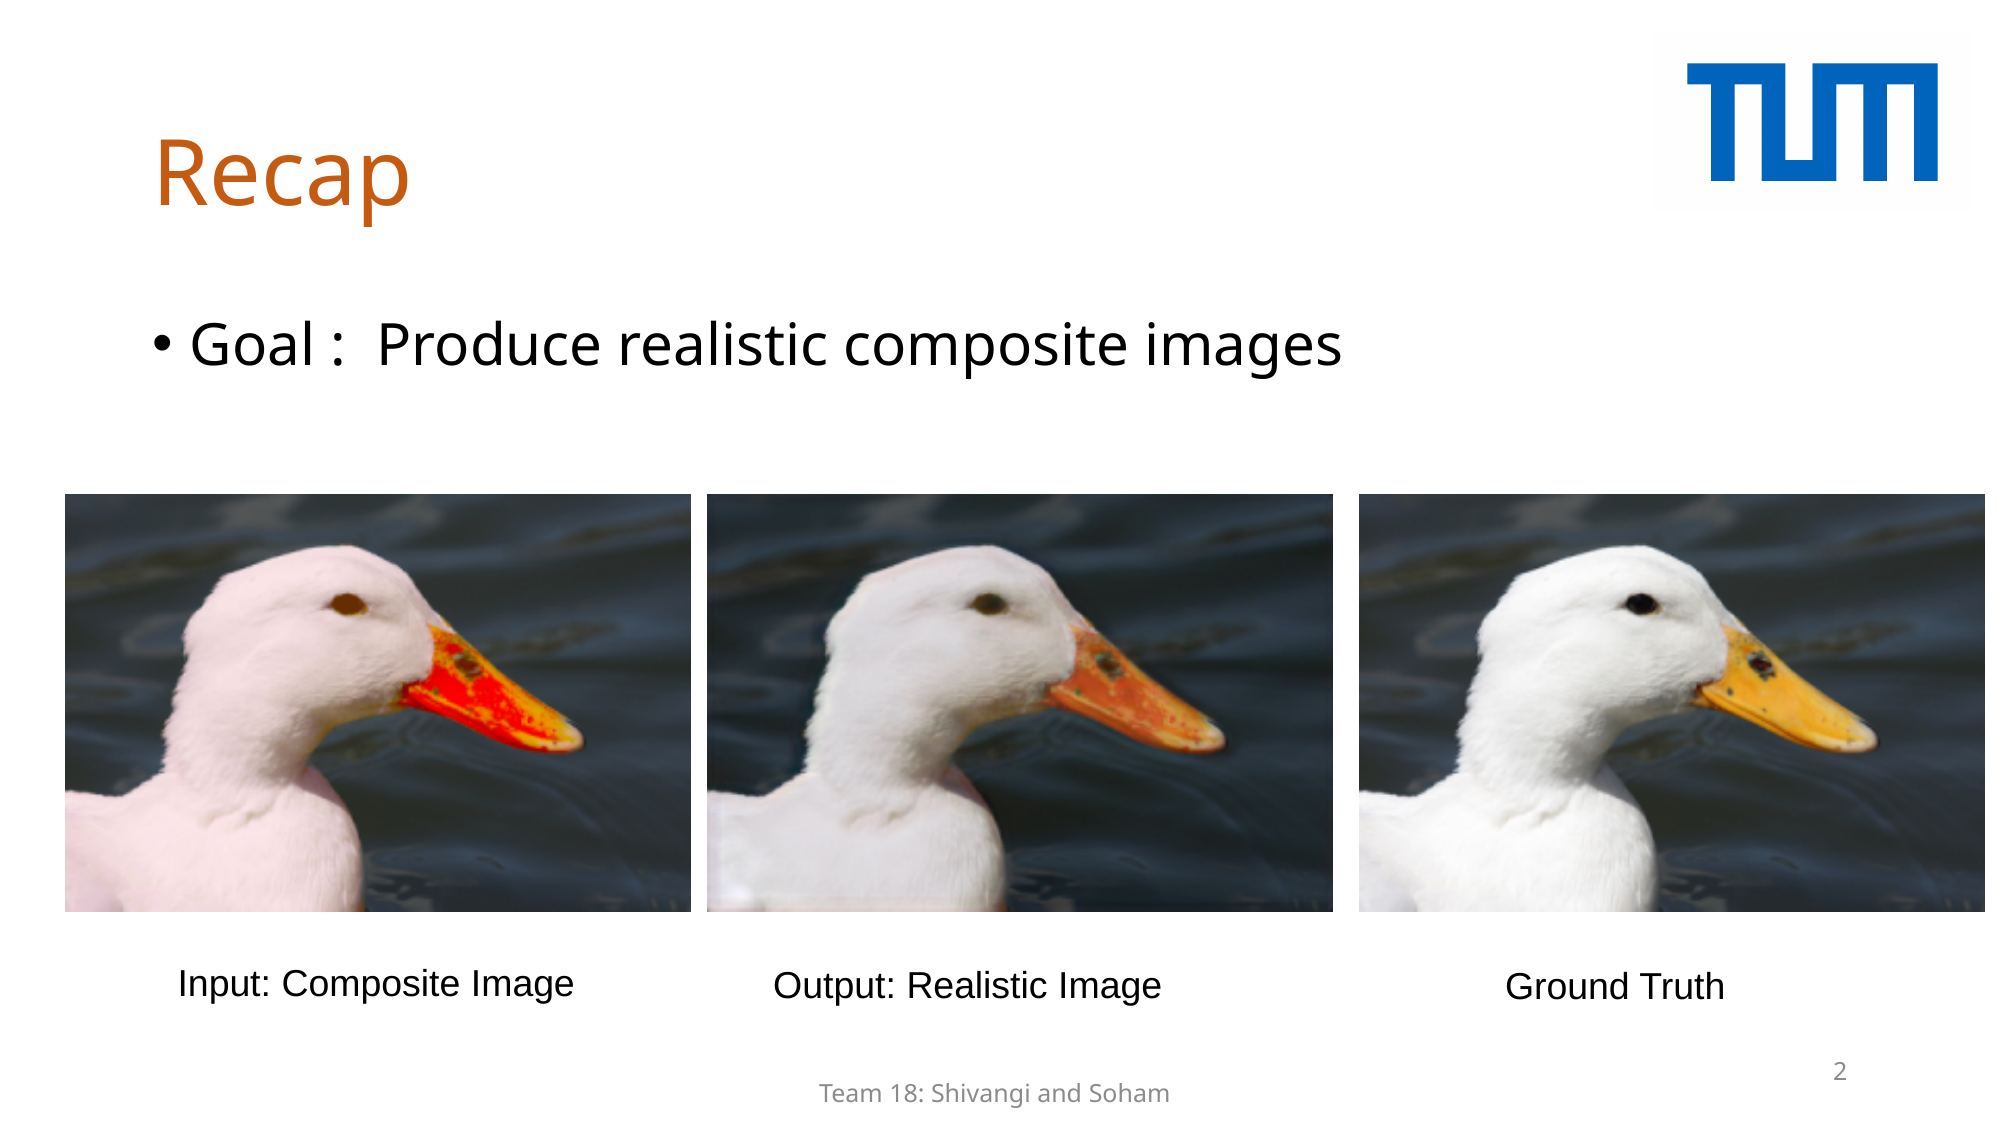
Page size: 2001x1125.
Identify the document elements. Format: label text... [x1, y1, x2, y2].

picture [1359, 494, 1986, 912]
text_box Recap [137, 59, 1863, 278]
text_box Ground Truth [1489, 954, 1785, 1016]
picture [1653, 33, 1971, 211]
text_box 2 [1412, 1042, 1863, 1103]
picture [707, 494, 1333, 912]
text_box Team 18: Shivangi and Soham [657, 1062, 1333, 1123]
text_box Input: Composite Image [162, 951, 595, 1013]
text_box Output: Realistic Image [758, 953, 1223, 1014]
text_box Goal : Produce realistic composite images [137, 299, 1863, 1014]
picture [65, 494, 692, 912]
